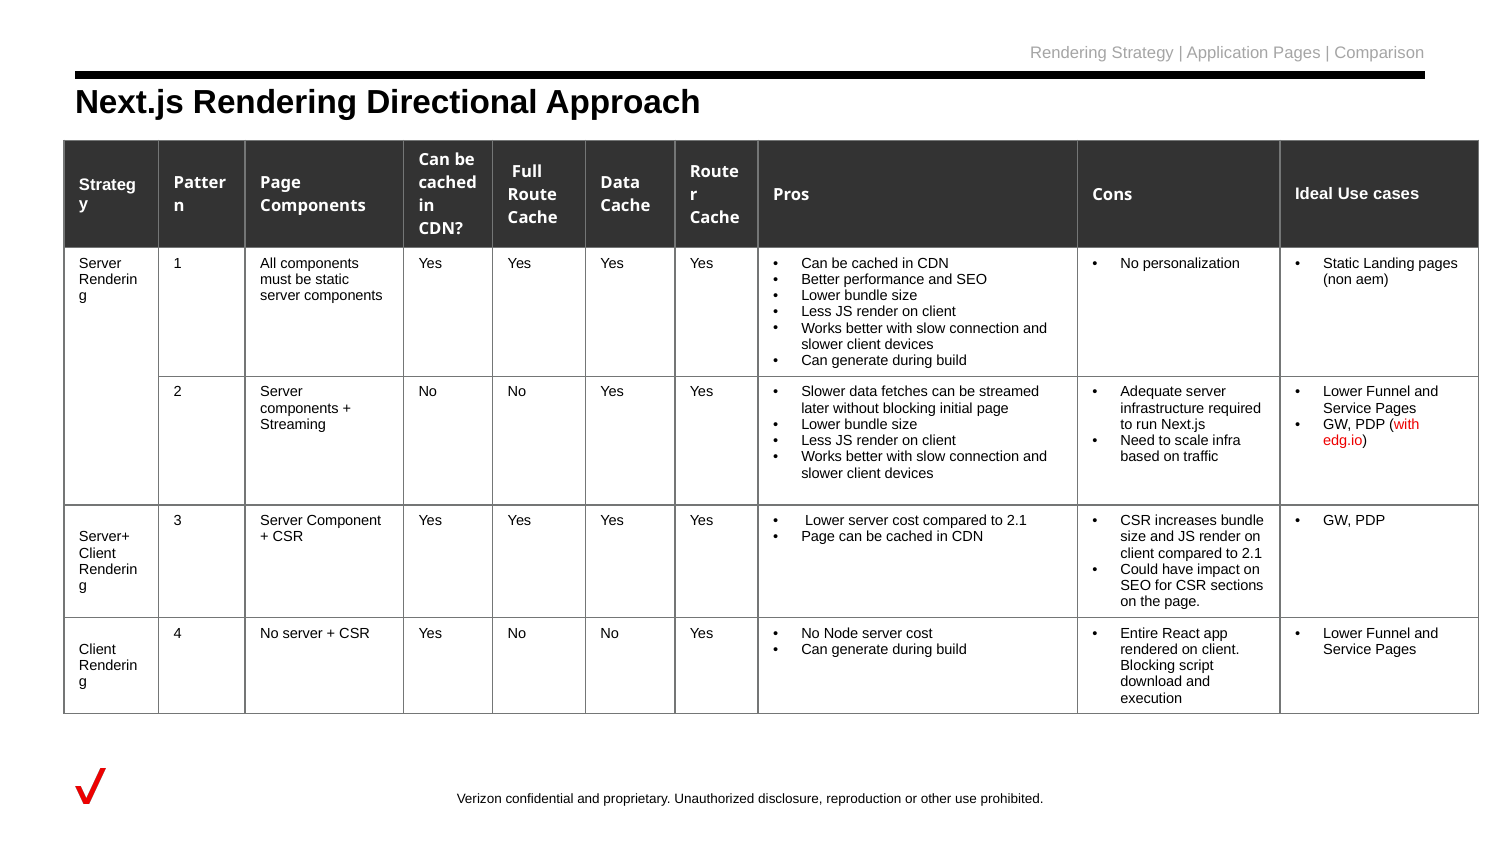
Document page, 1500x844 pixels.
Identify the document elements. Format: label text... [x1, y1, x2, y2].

table_cell Client Rendering [65, 618, 158, 713]
table_header Router Cache [676, 141, 757, 247]
table_header Page Components [246, 141, 403, 247]
table_cell Entire React app rendered on client. Blocking script download and execution [1078, 618, 1279, 713]
table_header Data Cache [586, 141, 674, 247]
table_cell Adequate server infrastructure required to run Next.js Need to scale infra based on traffic [1078, 377, 1279, 504]
table_cell All components must be static server components [246, 248, 403, 376]
table_cell Yes [493, 248, 585, 376]
table_cell Can be cached in CDN Better performance and SEO Lower bundle size Less JS render on client Works better with slow connection and slower client devices Can generate during build [759, 248, 1077, 376]
table_cell No [586, 618, 674, 713]
table_cell CSR increases bundle size and JS render on client compared to 2.1 Could have impact on SEO for CSR sections on the page. [1078, 506, 1279, 617]
table_header Cons [1078, 141, 1279, 247]
table_header Can be cached in CDN? [404, 141, 492, 247]
table_cell No Node server cost Can generate during build [759, 618, 1077, 713]
table_cell Yes [404, 248, 492, 376]
table_header Pros [759, 141, 1077, 247]
table_cell No [404, 377, 492, 504]
table_header Strategy [65, 141, 158, 247]
table_cell 3 [159, 506, 244, 617]
table_cell Lower server cost compared to 2.1 Page can be cached in CDN [759, 506, 1077, 617]
table_cell Yes [676, 248, 757, 376]
table_cell Yes [586, 248, 674, 376]
table_cell Yes [586, 506, 674, 617]
table_cell Server+ Client Rendering [65, 506, 158, 617]
table_cell Yes [676, 506, 757, 617]
table_cell Server components + Streaming [246, 377, 403, 504]
table_cell No personalization [1078, 248, 1279, 376]
picture [57, 750, 124, 822]
table_cell GW, PDP [1281, 506, 1478, 617]
table_cell Yes [676, 377, 757, 504]
table_cell 2 [159, 377, 244, 504]
table_cell No server + CSR [246, 618, 403, 713]
table_cell Lower Funnel and Service Pages [1281, 618, 1478, 713]
table_header Full Route Cache [493, 141, 585, 247]
table_cell Yes [493, 506, 585, 617]
table_cell Yes [586, 377, 674, 504]
table_cell Server Rendering [65, 248, 158, 504]
table_cell Yes [404, 506, 492, 617]
text_box Rendering Strategy | Application Pages | Comparison [74, 42, 1425, 72]
table_cell Static Landing pages (non aem) [1281, 248, 1478, 376]
table_header Ideal Use cases [1281, 141, 1478, 247]
table_header Pattern [159, 141, 244, 247]
table_cell Yes [404, 618, 492, 713]
table_cell 1 [159, 248, 244, 376]
table_cell Server Component + CSR [246, 506, 403, 617]
title Next.js Rendering Directional Approach [75, 87, 1238, 140]
table_cell Lower Funnel and Service Pages GW, PDP (with edg.io) [1281, 377, 1478, 504]
table_cell Yes [676, 618, 757, 713]
table_cell Slower data fetches can be streamed later without blocking initial page Lower bundle size Less JS render on client Works better with slow connection and slower client devices [759, 377, 1077, 504]
table_cell No [493, 377, 585, 504]
table_cell No [493, 618, 585, 713]
table_cell 4 [159, 618, 244, 713]
